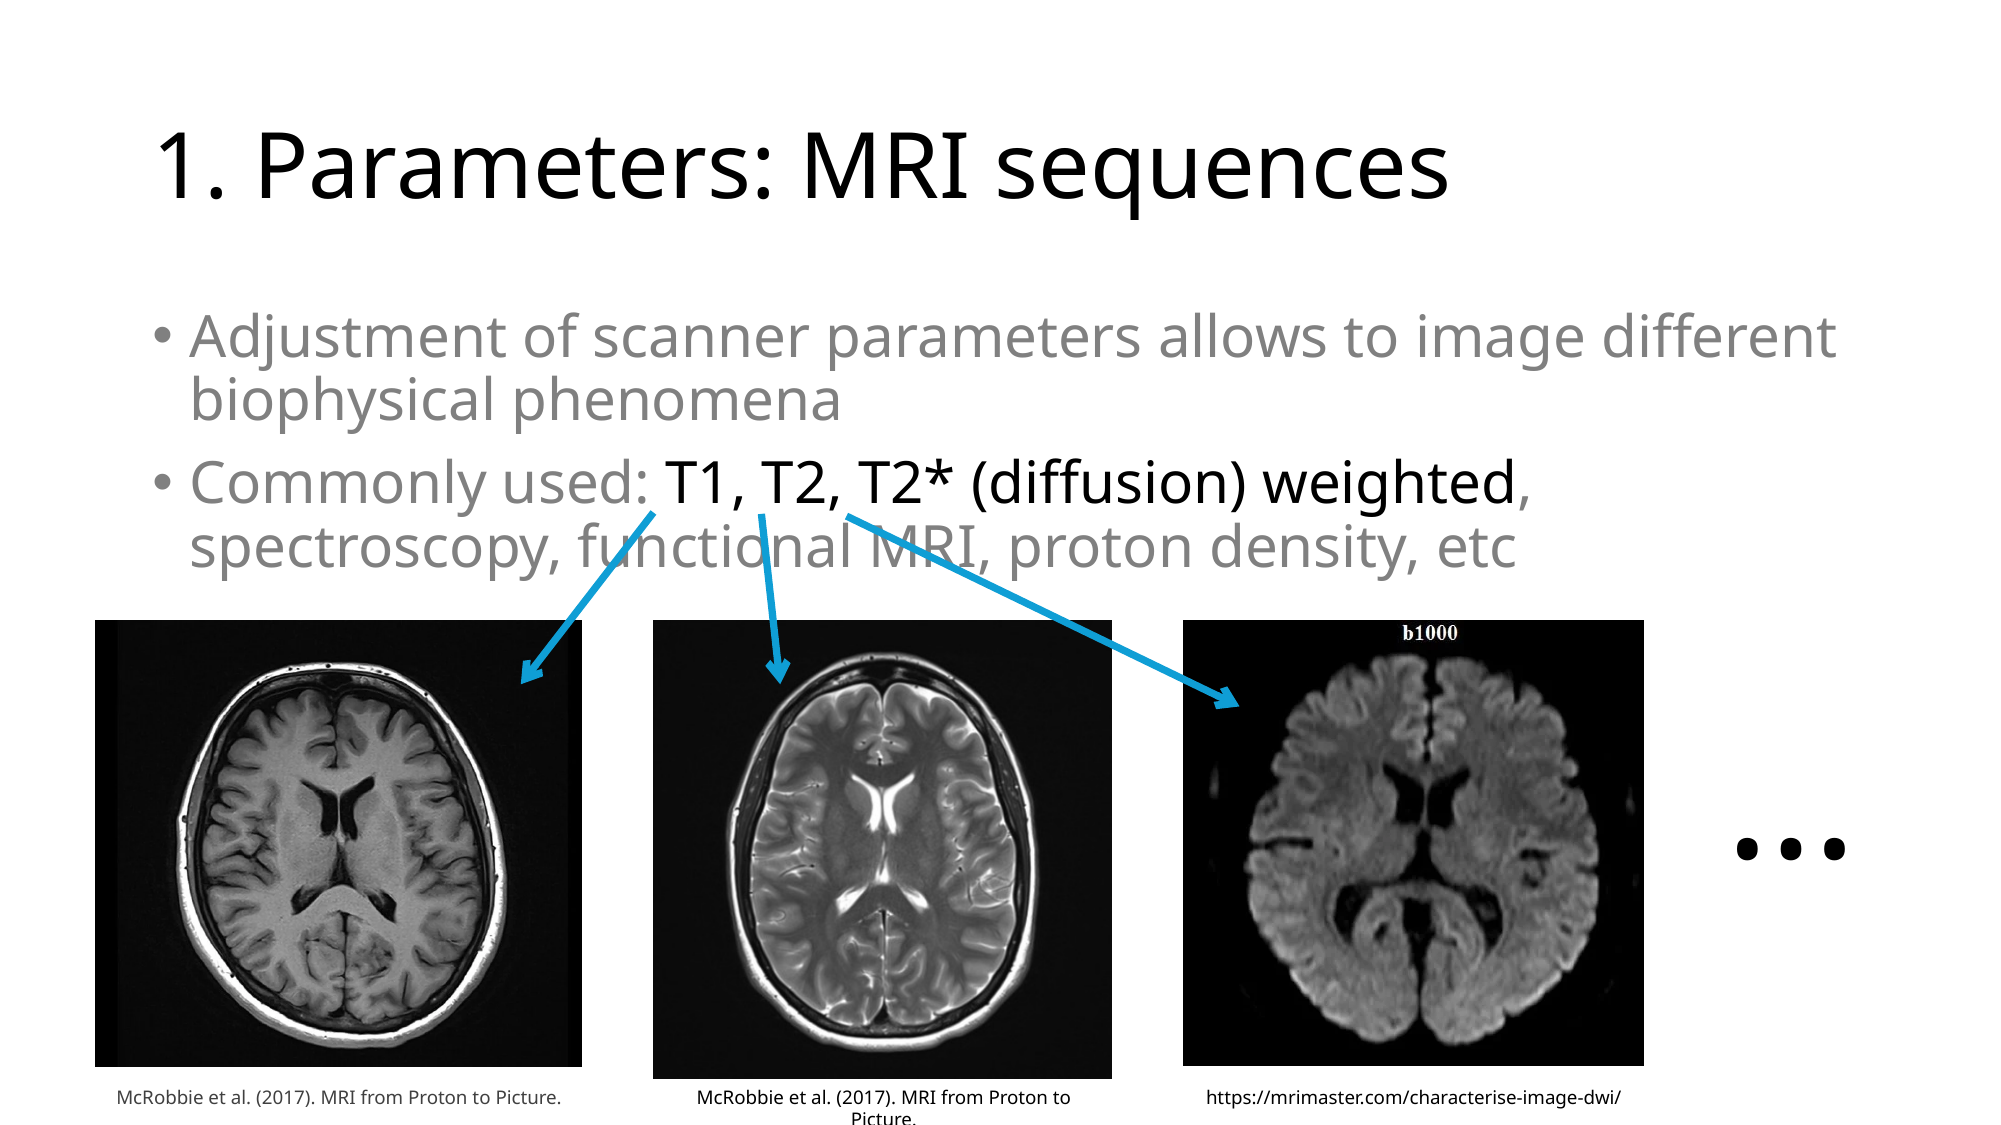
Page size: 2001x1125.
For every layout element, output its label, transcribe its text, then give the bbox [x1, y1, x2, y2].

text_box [845, 515, 1240, 707]
text_box McRobbie et al. (2017). MRI from Proton to Picture. [653, 1078, 1114, 1125]
text_box … [1710, 684, 1885, 899]
text_box https://mrimaster.com/characterise-image-dwi/ [1183, 1078, 1644, 1116]
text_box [520, 511, 654, 685]
picture [652, 619, 1112, 1079]
text_box McRobbie et al. (2017). MRI from Proton to Picture. [95, 1078, 582, 1116]
title 1. Parameters: MRI sequences [137, 59, 1863, 278]
list Adjustment of scanner parameters allows to image different biophysical phenomena Commonly used: T1, T2, T2* (diffusion) weighted, spectroscopy, functional MRI, proton density, etc [137, 299, 1863, 1014]
picture [1182, 619, 1645, 1066]
picture [95, 619, 583, 1067]
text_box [760, 513, 781, 685]
